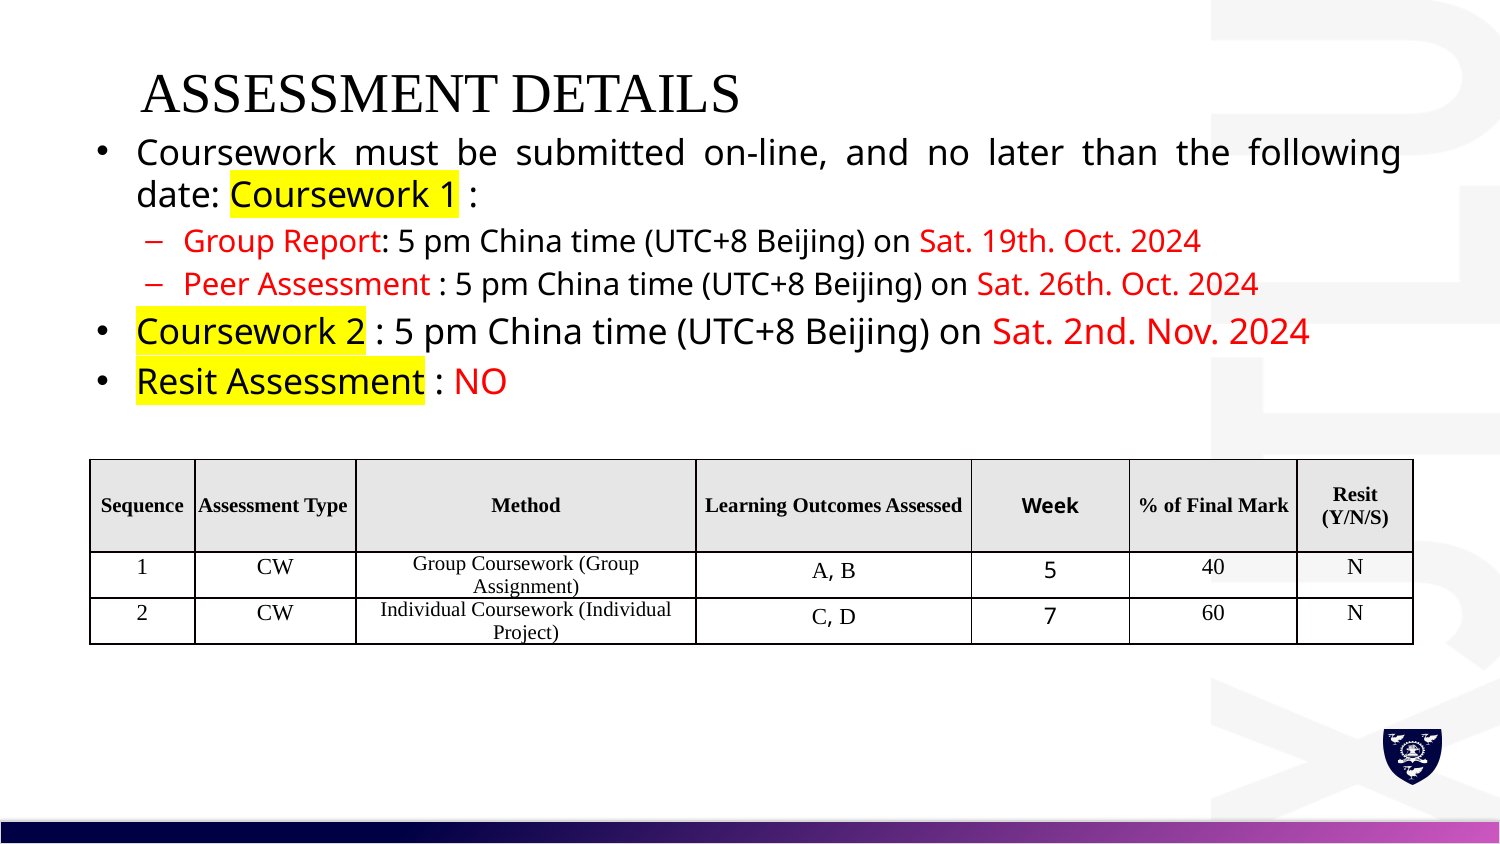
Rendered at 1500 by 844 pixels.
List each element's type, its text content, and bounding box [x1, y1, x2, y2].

table_header Sequence [91, 460, 194, 551]
table_header Resit (Y/N/S) [1298, 460, 1412, 551]
table_cell A, B [697, 553, 971, 597]
table_cell Individual Coursework (Individual Project) [357, 599, 695, 643]
table_cell Group Coursework (Group Assignment) [357, 553, 695, 597]
table_cell 60 [1130, 599, 1296, 643]
table_cell 40 [1130, 553, 1296, 597]
table_header Learning Outcomes Assessed [697, 460, 971, 551]
table_header Assessment Type [196, 460, 355, 551]
table_cell 2 [91, 599, 194, 643]
table_header Week [972, 460, 1129, 551]
table_cell 7 [972, 599, 1129, 643]
picture [1383, 729, 1442, 785]
table_cell N [1298, 553, 1412, 597]
table_cell C, D [697, 599, 971, 643]
table_cell 5 [972, 553, 1129, 597]
table_cell N [1298, 599, 1412, 643]
list Coursework must be submitted on-line, and no later than the following date: Coursework 1 : Group Report: 5 pm China time (UTC+8 Beijing) on Sat. 19th. Oct. 2024 Peer Assessment : 5 pm China time (UTC+8 Beijing) on Sat. 26th. Oct. 2024 Coursework 2 : 5 pm China time (UTC+8 Beijing) on Sat. 2nd. Nov. 2024 Resit Assessment : NO [81, 121, 1419, 411]
table_cell CW [196, 553, 355, 597]
table_cell CW [196, 599, 355, 643]
table_header Method [357, 460, 695, 551]
title Assessment Details [37, 34, 1275, 146]
table_cell 1 [91, 553, 194, 597]
table_header % of Final Mark [1130, 460, 1296, 551]
